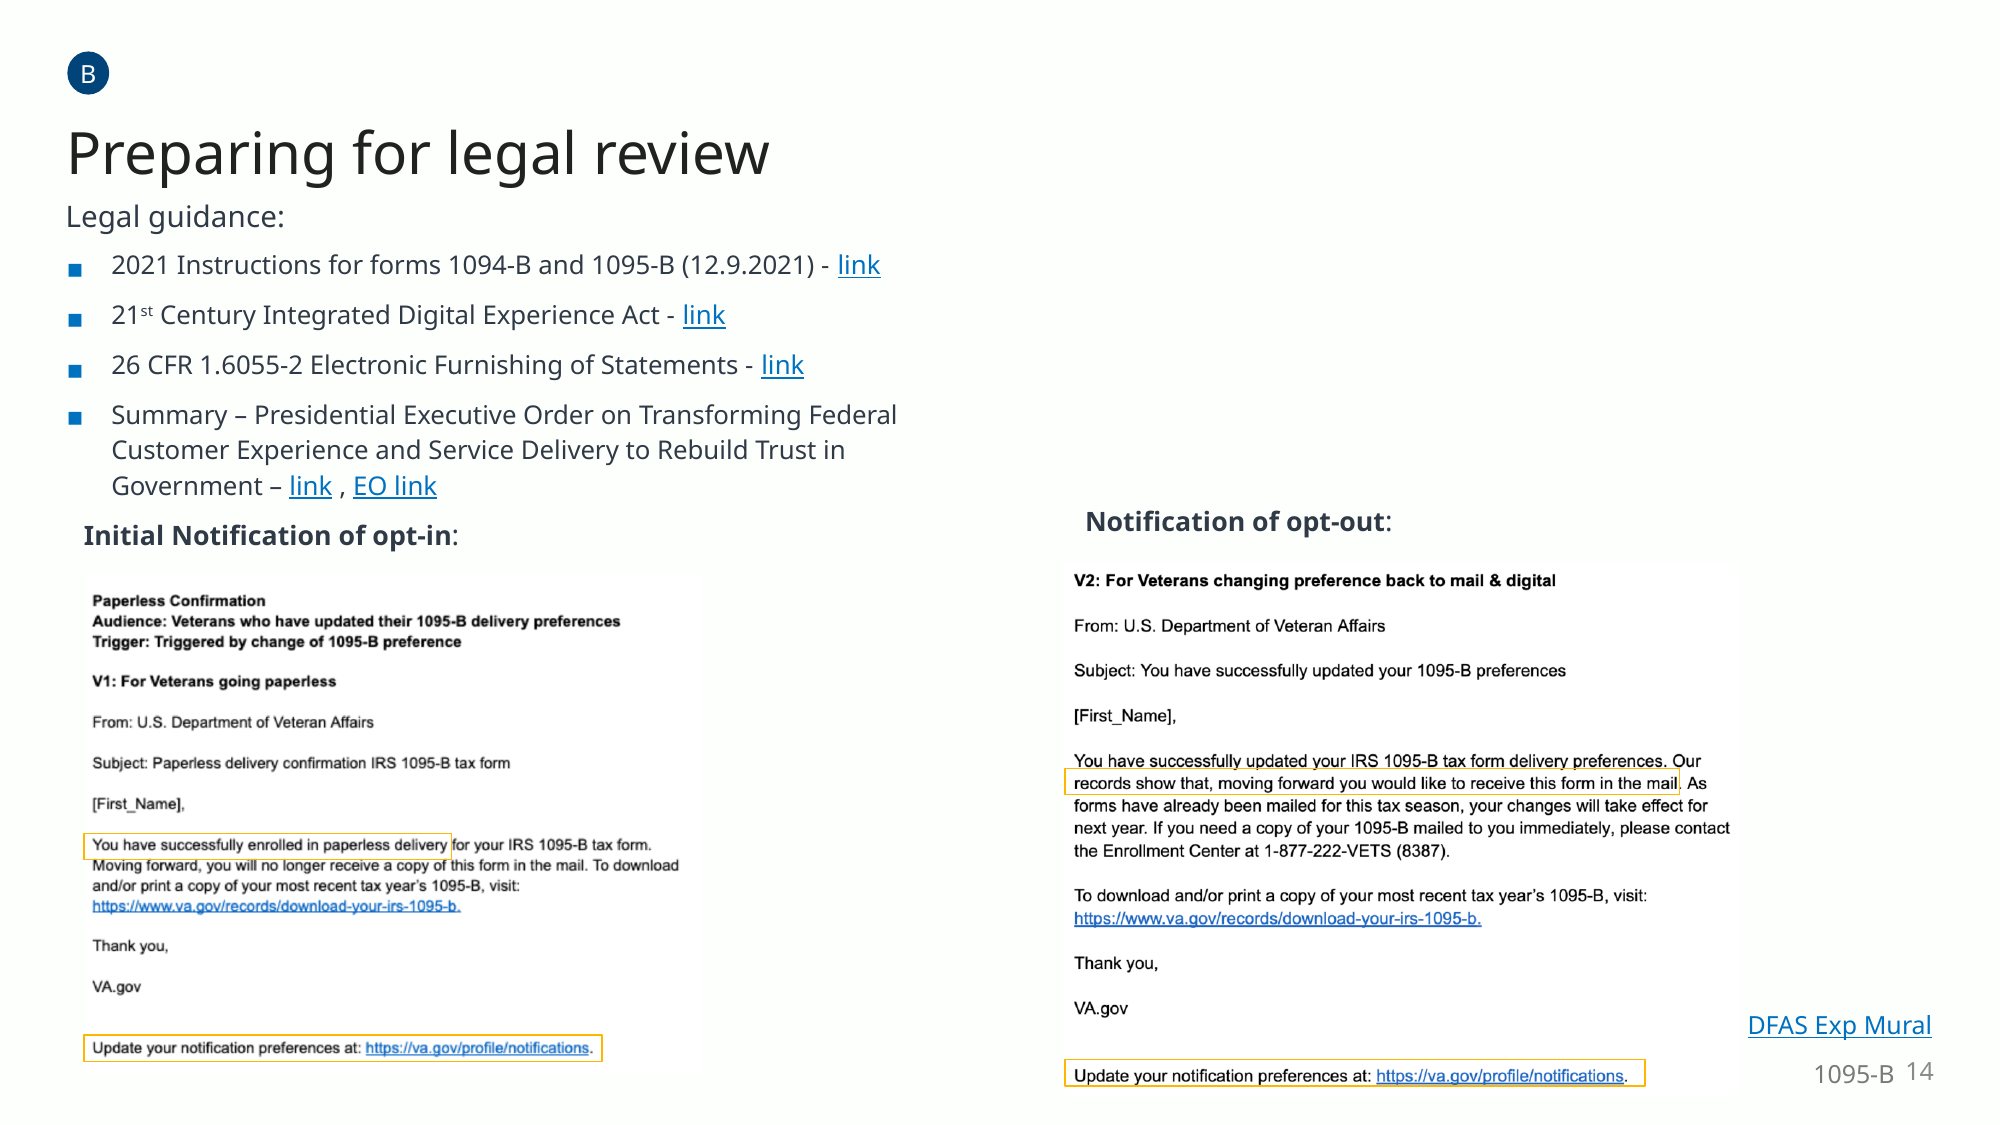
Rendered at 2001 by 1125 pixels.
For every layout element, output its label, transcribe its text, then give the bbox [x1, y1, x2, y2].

text_box Notification of opt-out: [1047, 498, 1939, 575]
picture [1064, 562, 1739, 1095]
text_box DFAS Exp Mural [1743, 1002, 1948, 1052]
text_box B [67, 51, 110, 95]
text_box Initial Notification of opt-in: [46, 512, 937, 589]
text_box Legal guidance: 2021 Instructions for forms 1094-B and 1095-B (12.9.2021) - link 21st Century Integrated Digital Experience Act - link 26 CFR 1.6055-2 Electronic Furnishing of Statements - link Summary – Presidential Executive Order on Transforming Federal Customer Experience and Service Delivery to Rebuild Trust in Government – link , EO link [28, 185, 920, 517]
text_box 1095-B [1743, 1052, 1910, 1097]
picture [86, 573, 702, 1075]
text_box Preparing for legal review [66, 116, 1871, 282]
text_box 14 [1882, 1042, 1949, 1103]
